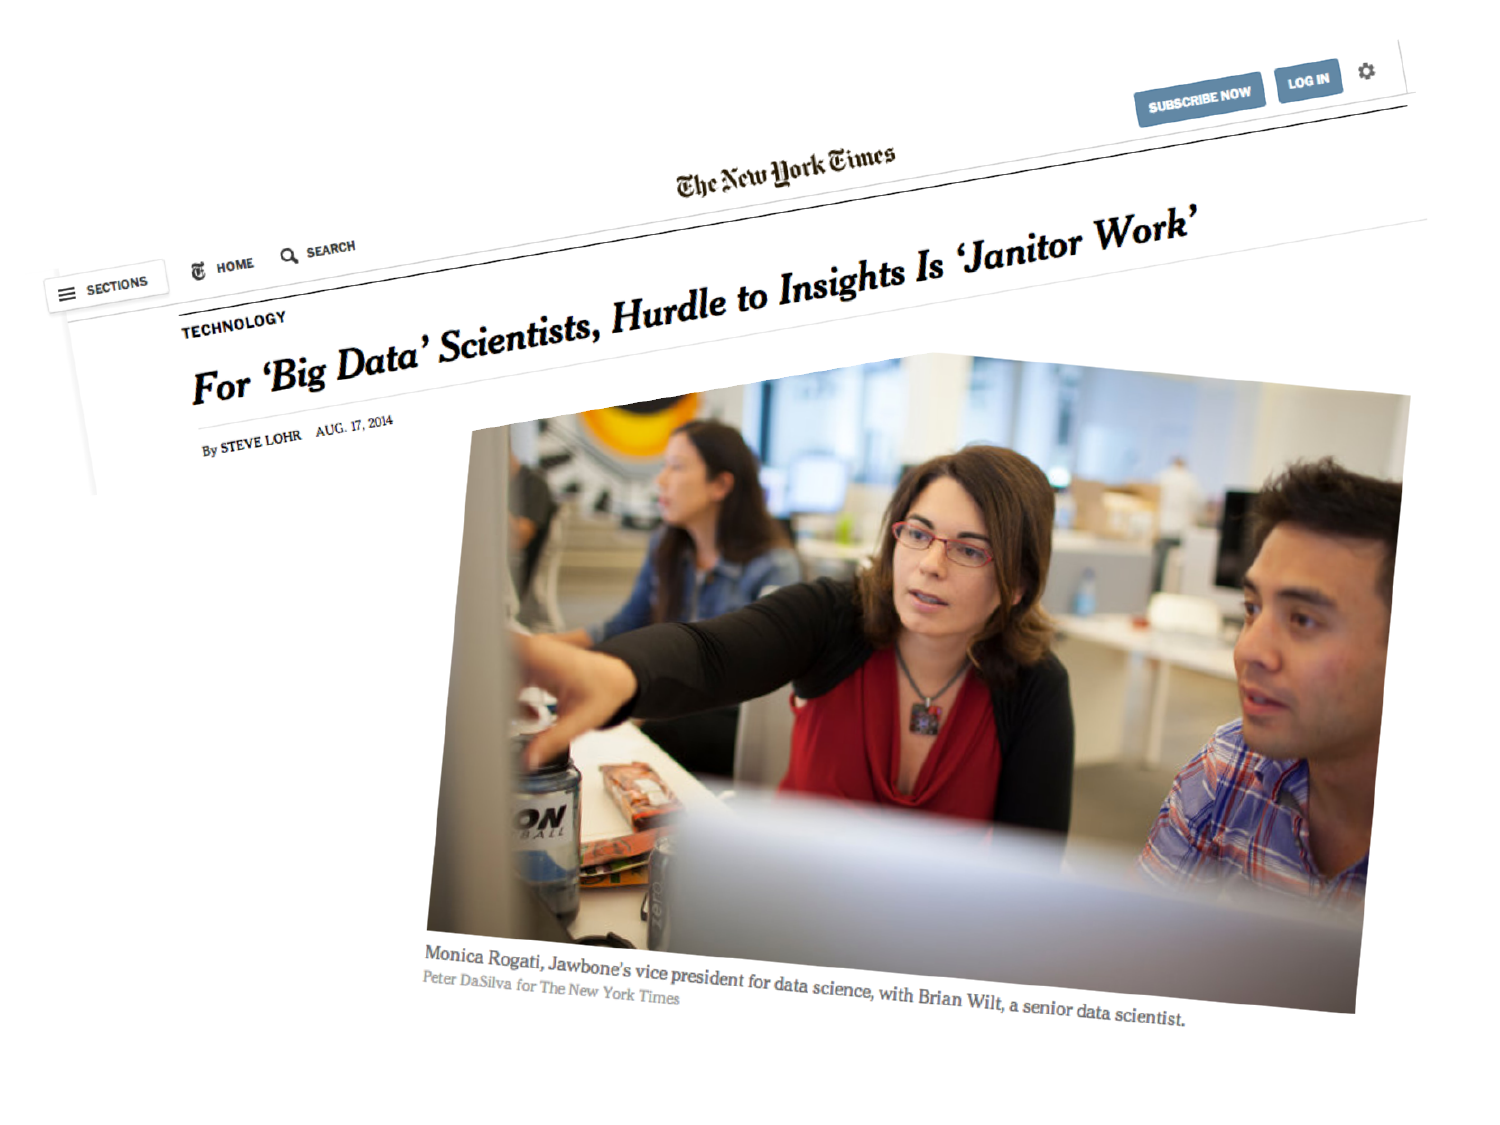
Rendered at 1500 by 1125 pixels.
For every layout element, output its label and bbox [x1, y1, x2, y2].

picture [26, 39, 1444, 1087]
